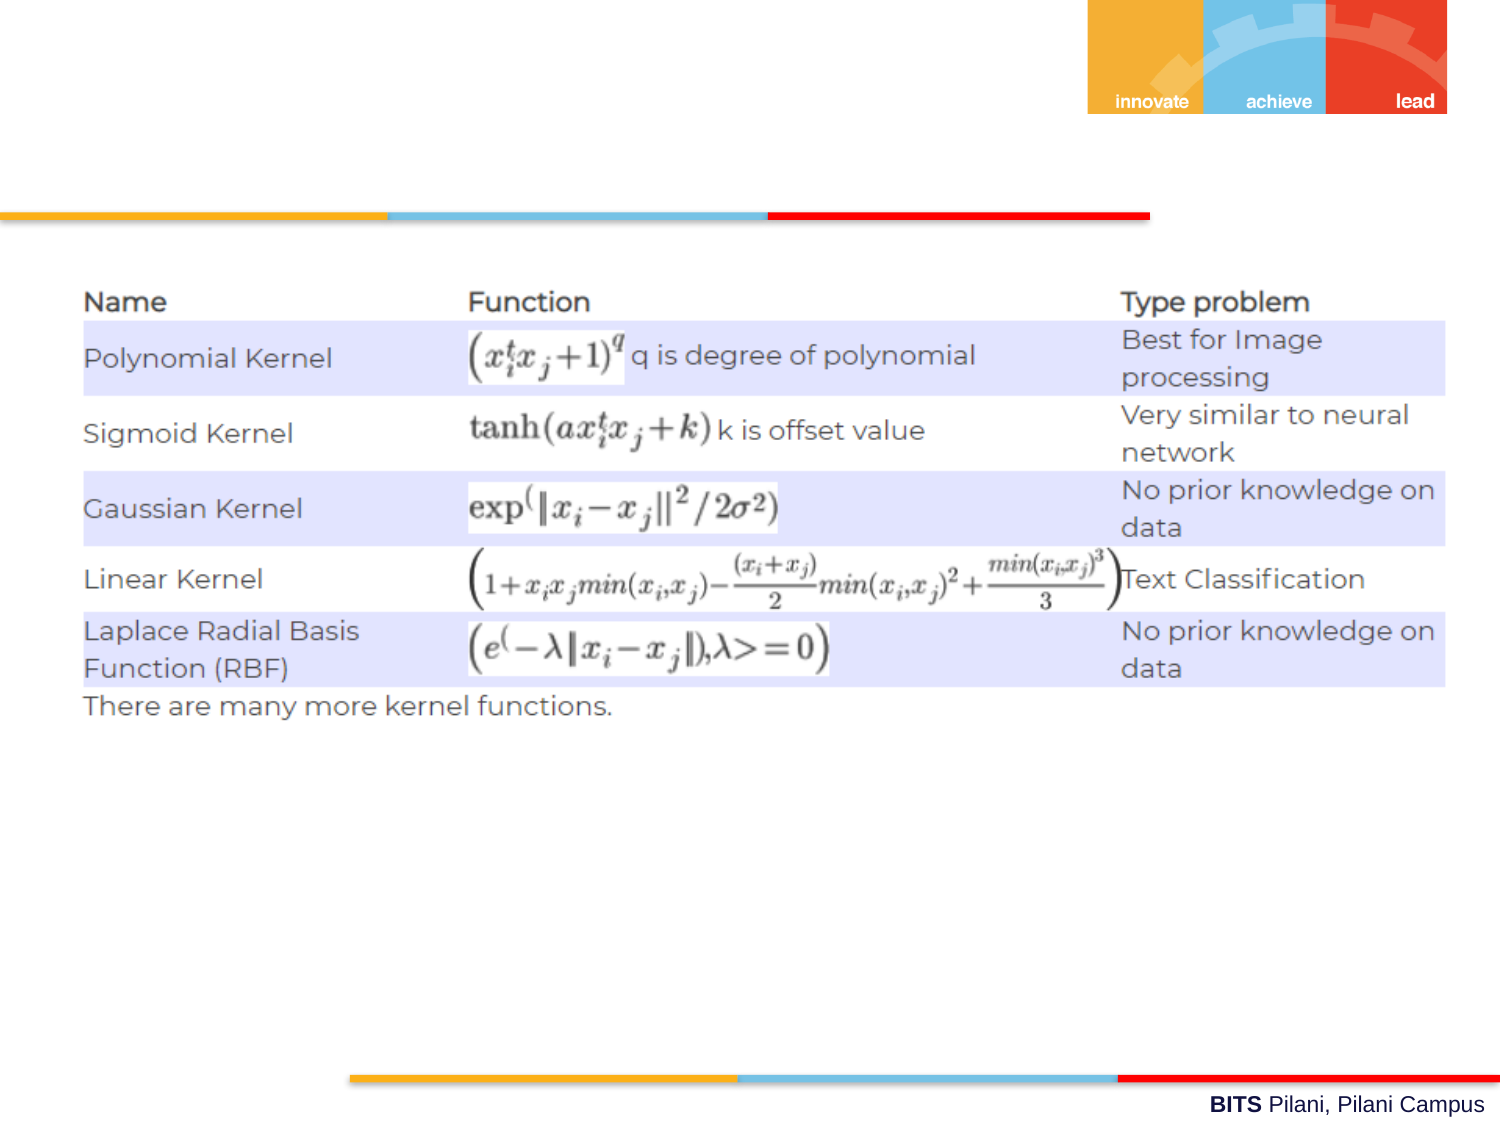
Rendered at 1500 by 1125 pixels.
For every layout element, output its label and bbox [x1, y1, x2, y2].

picture [1087, 0, 1448, 114]
picture [62, 274, 1455, 751]
